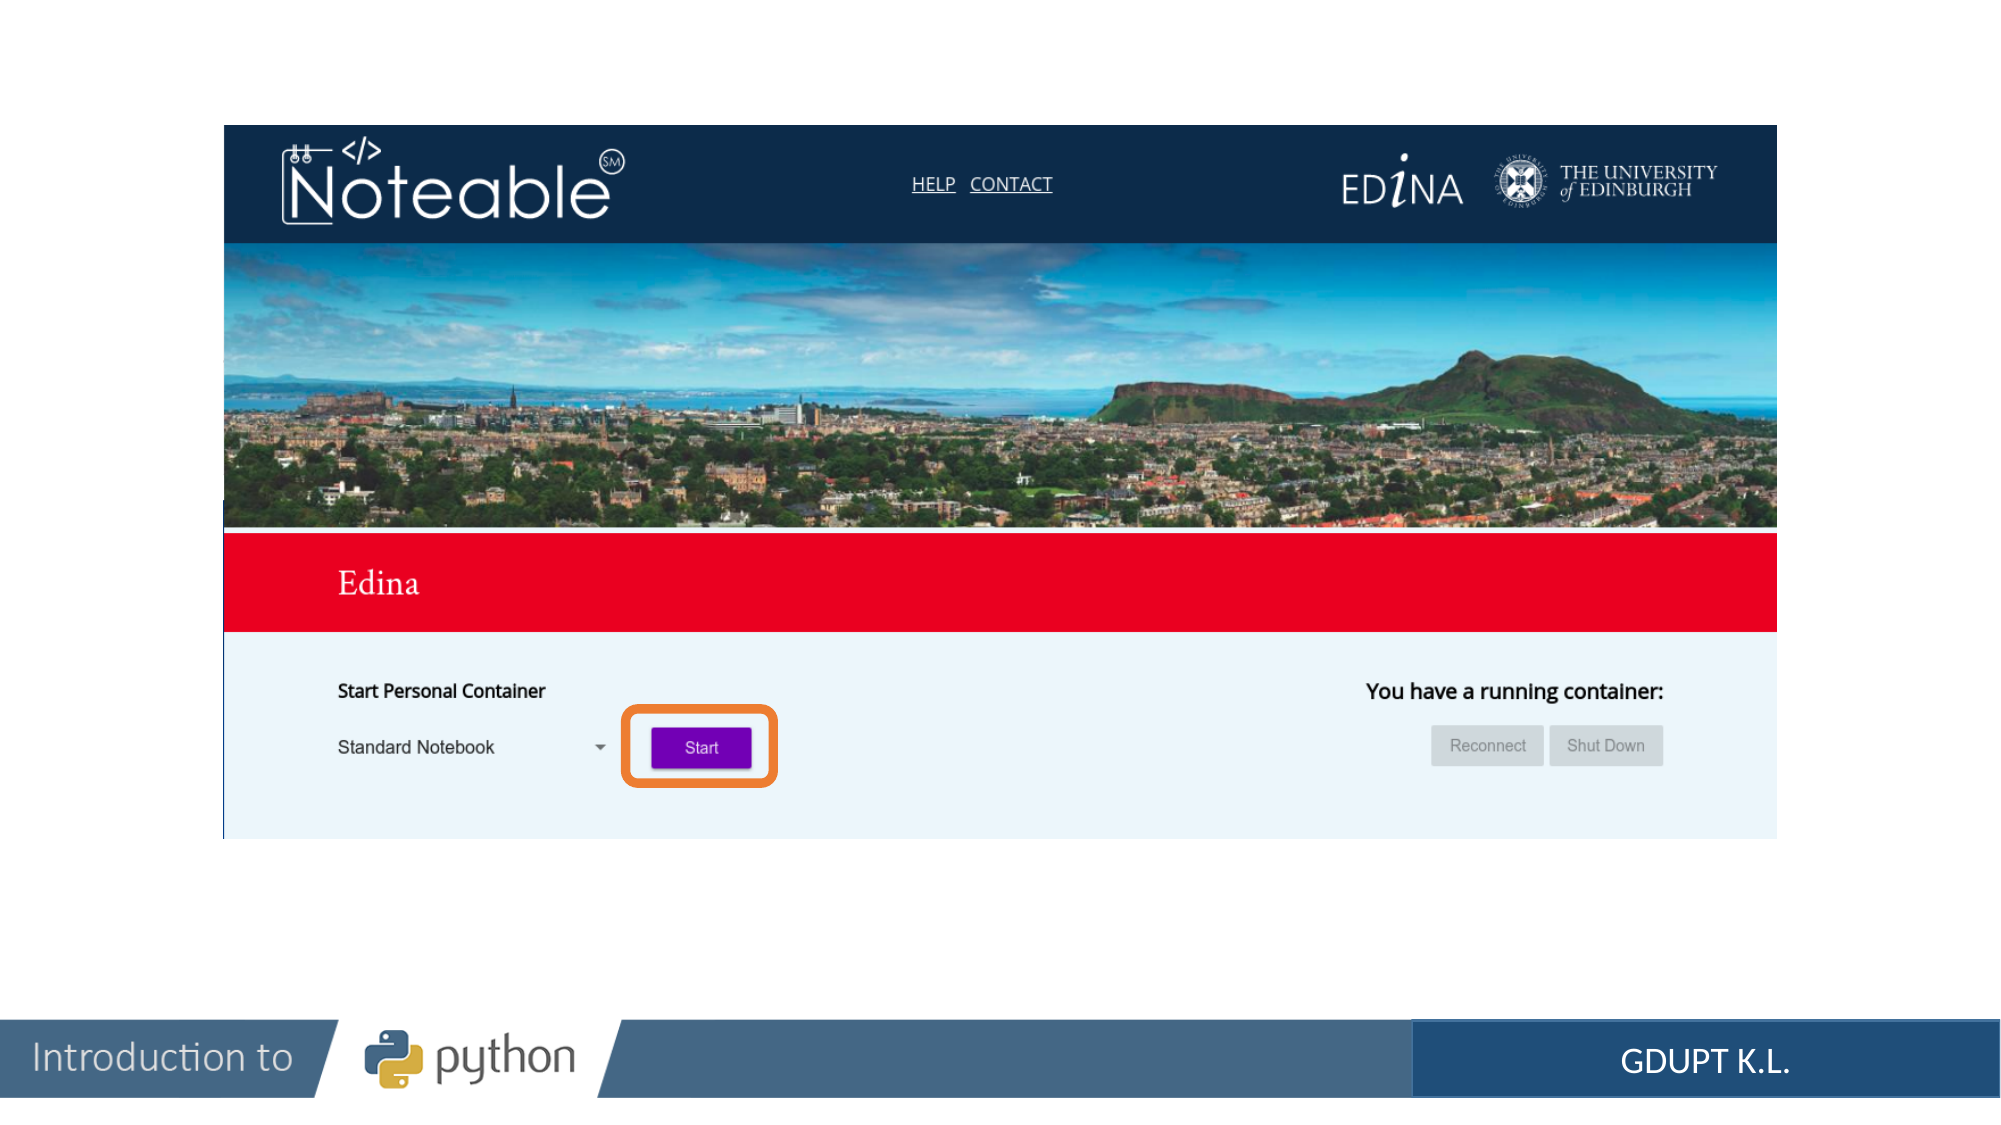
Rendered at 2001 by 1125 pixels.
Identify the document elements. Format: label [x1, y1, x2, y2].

picture [0, 0, 2001, 1125]
list [223, 125, 1777, 840]
